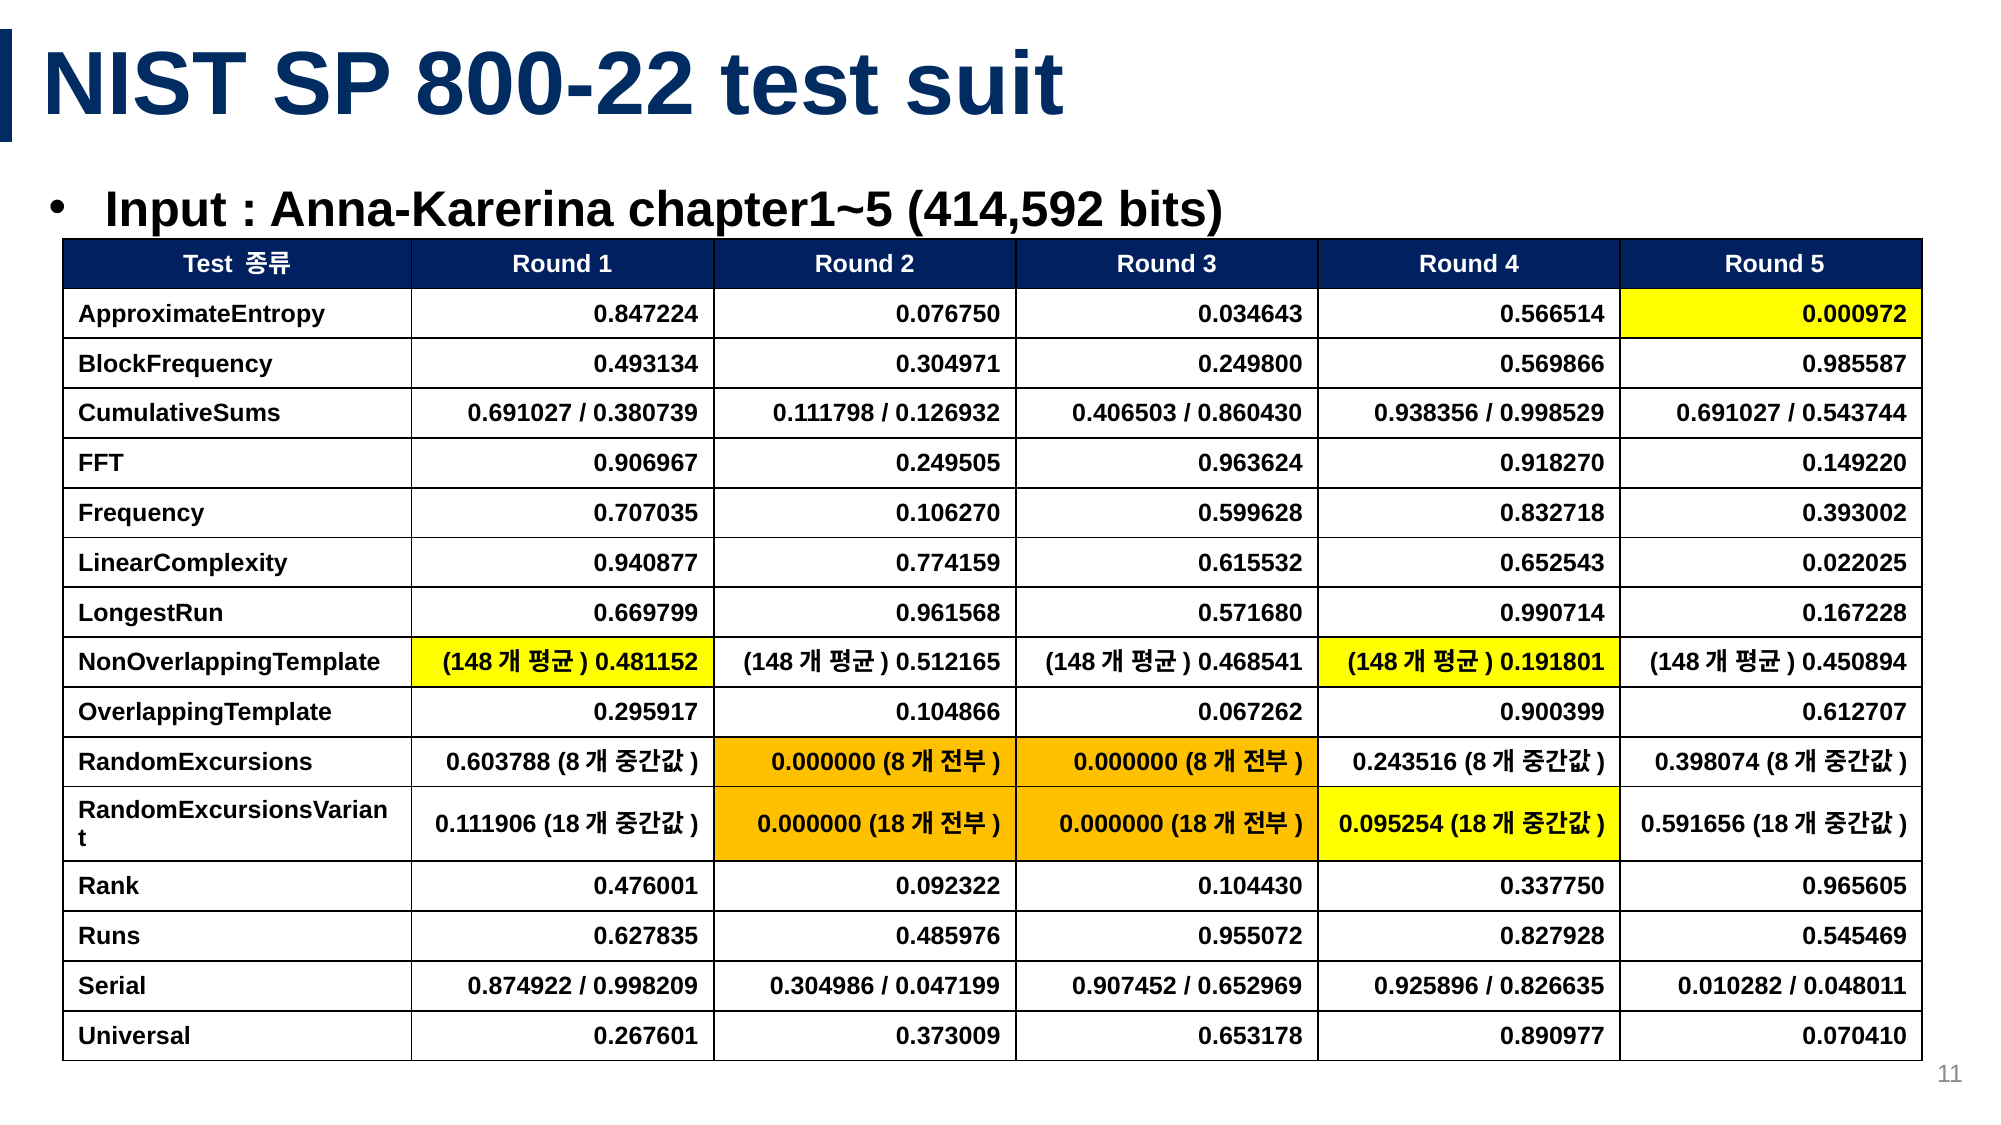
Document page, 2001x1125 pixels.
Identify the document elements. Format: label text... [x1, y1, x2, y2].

table_cell 0.938356 / 0.998529 [1319, 389, 1619, 437]
table_cell 0.890977 [1319, 1012, 1619, 1060]
table_cell 0.111906 (18개 중간값) [412, 787, 713, 860]
slide_number 11 [1527, 1042, 1978, 1103]
table_cell 0.104866 [715, 688, 1015, 736]
table_cell (148개 평균) 0.481152 [412, 638, 713, 686]
table_cell (148개 평균) 0.191801 [1319, 638, 1619, 686]
table_cell 0.827928 [1319, 912, 1619, 960]
table_cell LinearComplexity [64, 538, 411, 586]
table_cell 0.111798 / 0.126932 [715, 389, 1015, 437]
table_cell Runs [64, 912, 411, 960]
table_cell 0.076750 [715, 289, 1015, 337]
table_cell 0.963624 [1017, 439, 1317, 487]
table_cell 0.627835 [412, 912, 713, 960]
table_cell 0.691027 / 0.543744 [1621, 389, 1921, 437]
table_cell 0.990714 [1319, 588, 1619, 636]
table_cell 0.106270 [715, 489, 1015, 537]
table_cell 0.000972 [1621, 289, 1921, 337]
text_box Input : Anna-Karerina chapter1~5 (414,592 bits) [33, 109, 1240, 245]
table_cell OverlappingTemplate [64, 688, 411, 736]
table_cell 0.295917 [412, 688, 713, 736]
table_cell 0.070410 [1621, 1012, 1921, 1060]
table_header Round 3 [1017, 240, 1317, 288]
table_cell 0.774159 [715, 538, 1015, 586]
table_cell 0.243516 (8개 중간값) [1319, 738, 1619, 786]
table_cell 0.925896 / 0.826635 [1319, 962, 1619, 1010]
table_cell 0.566514 [1319, 289, 1619, 337]
table_cell 0.591656 (18개 중간값) [1621, 787, 1921, 860]
table_cell (148개 평균) 0.512165 [715, 638, 1015, 686]
table_cell 0.067262 [1017, 688, 1317, 736]
table_cell RandomExcursions [64, 738, 411, 786]
table_cell FFT [64, 439, 411, 487]
table_cell 0.615532 [1017, 538, 1317, 586]
table_cell 0.906967 [412, 439, 713, 487]
table_cell 0.571680 [1017, 588, 1317, 636]
table_header Round 4 [1319, 240, 1619, 288]
table_cell NonOverlappingTemplate [64, 638, 411, 686]
table_cell 0.022025 [1621, 538, 1921, 586]
table_cell 0.691027 / 0.380739 [412, 389, 713, 437]
table_cell Serial [64, 962, 411, 1010]
table_cell 0.493134 [412, 339, 713, 387]
table_cell 0.965605 [1621, 862, 1921, 910]
table_cell (148개 평균) 0.468541 [1017, 638, 1317, 686]
table_cell 0.373009 [715, 1012, 1015, 1060]
table_cell 0.907452 / 0.652969 [1017, 962, 1317, 1010]
table_cell 0.249800 [1017, 339, 1317, 387]
table_cell 0.000000 (8개 전부) [715, 738, 1015, 786]
table_cell 0.485976 [715, 912, 1015, 960]
table_cell CumulativeSums [64, 389, 411, 437]
table_cell 0.267601 [412, 1012, 713, 1060]
table_cell 0.337750 [1319, 862, 1619, 910]
table_cell 0.918270 [1319, 439, 1619, 487]
table_cell 0.955072 [1017, 912, 1317, 960]
table_cell 0.832718 [1319, 489, 1619, 537]
table_cell 0.393002 [1621, 489, 1921, 537]
table_cell 0.092322 [715, 862, 1015, 910]
table_cell 0.304971 [715, 339, 1015, 387]
table_cell ApproximateEntropy [64, 289, 411, 337]
table_cell 0.669799 [412, 588, 713, 636]
table_cell 0.847224 [412, 289, 713, 337]
table_cell 0.874922 / 0.998209 [412, 962, 713, 1010]
table_cell 0.599628 [1017, 489, 1317, 537]
table_header Round 1 [412, 240, 713, 288]
table_cell 0.406503 / 0.860430 [1017, 389, 1317, 437]
table_header Test 종류 [64, 240, 411, 288]
table_cell 0.167228 [1621, 588, 1921, 636]
table_cell 0.000000 (8개 전부) [1017, 738, 1317, 786]
table_header Round 5 [1621, 240, 1921, 288]
table_cell 0.603788 (8개 중간값) [412, 738, 713, 786]
table_cell 0.104430 [1017, 862, 1317, 910]
table_cell 0.095254 (18개 중간값) [1319, 787, 1619, 860]
table_cell 0.000000 (18개 전부) [1017, 787, 1317, 860]
table_cell 0.304986 / 0.047199 [715, 962, 1015, 1010]
table_cell Frequency [64, 489, 411, 537]
table_cell 0.707035 [412, 489, 713, 537]
table_cell 0.034643 [1017, 289, 1317, 337]
table_cell Universal [64, 1012, 411, 1060]
table_header Round 2 [715, 240, 1015, 288]
table_cell 0.545469 [1621, 912, 1921, 960]
table_cell 0.940877 [412, 538, 713, 586]
table_cell Rank [64, 862, 411, 910]
table_cell 0.149220 [1621, 439, 1921, 487]
table_cell 0.476001 [412, 862, 713, 910]
table_cell (148개 평균) 0.450894 [1621, 638, 1921, 686]
table_cell 0.985587 [1621, 339, 1921, 387]
table_cell 0.961568 [715, 588, 1015, 636]
table_cell 0.612707 [1621, 688, 1921, 736]
table_cell 0.569866 [1319, 339, 1619, 387]
table_cell 0.000000 (18개 전부) [715, 787, 1015, 860]
table_cell RandomExcursionsVariant [64, 787, 411, 860]
table_cell 0.653178 [1017, 1012, 1317, 1060]
title NIST SP 800-22 test suit [27, 28, 2000, 142]
table_cell BlockFrequency [64, 339, 411, 387]
table_cell 0.398074 (8개 중간값) [1621, 738, 1921, 786]
table_cell 0.249505 [715, 439, 1015, 487]
table_cell 0.900399 [1319, 688, 1619, 736]
table_cell 0.010282 / 0.048011 [1621, 962, 1921, 1010]
table_cell LongestRun [64, 588, 411, 636]
table_cell 0.652543 [1319, 538, 1619, 586]
